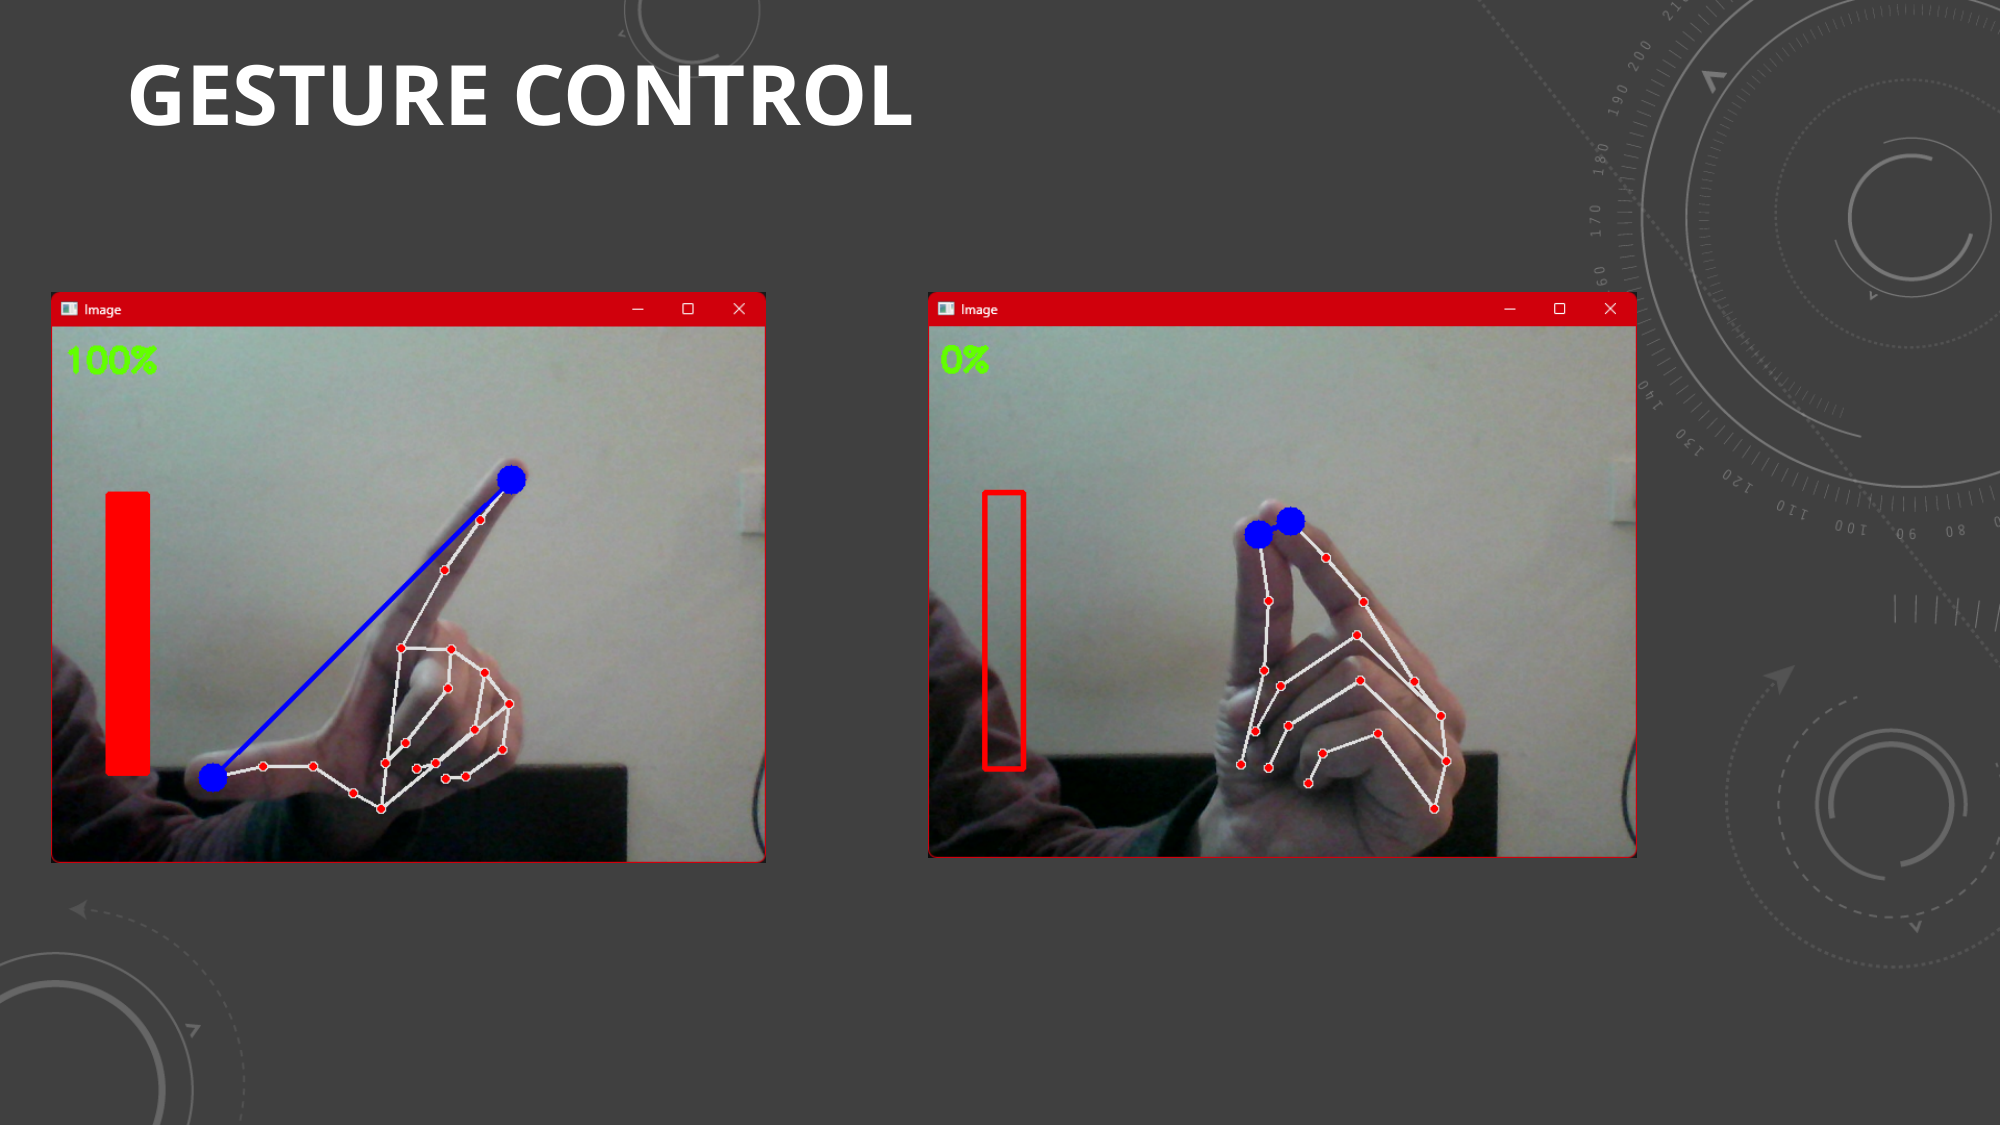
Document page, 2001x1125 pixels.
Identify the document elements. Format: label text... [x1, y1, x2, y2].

picture [0, 0, 2000, 1125]
title Gesture Control [110, 22, 1637, 162]
